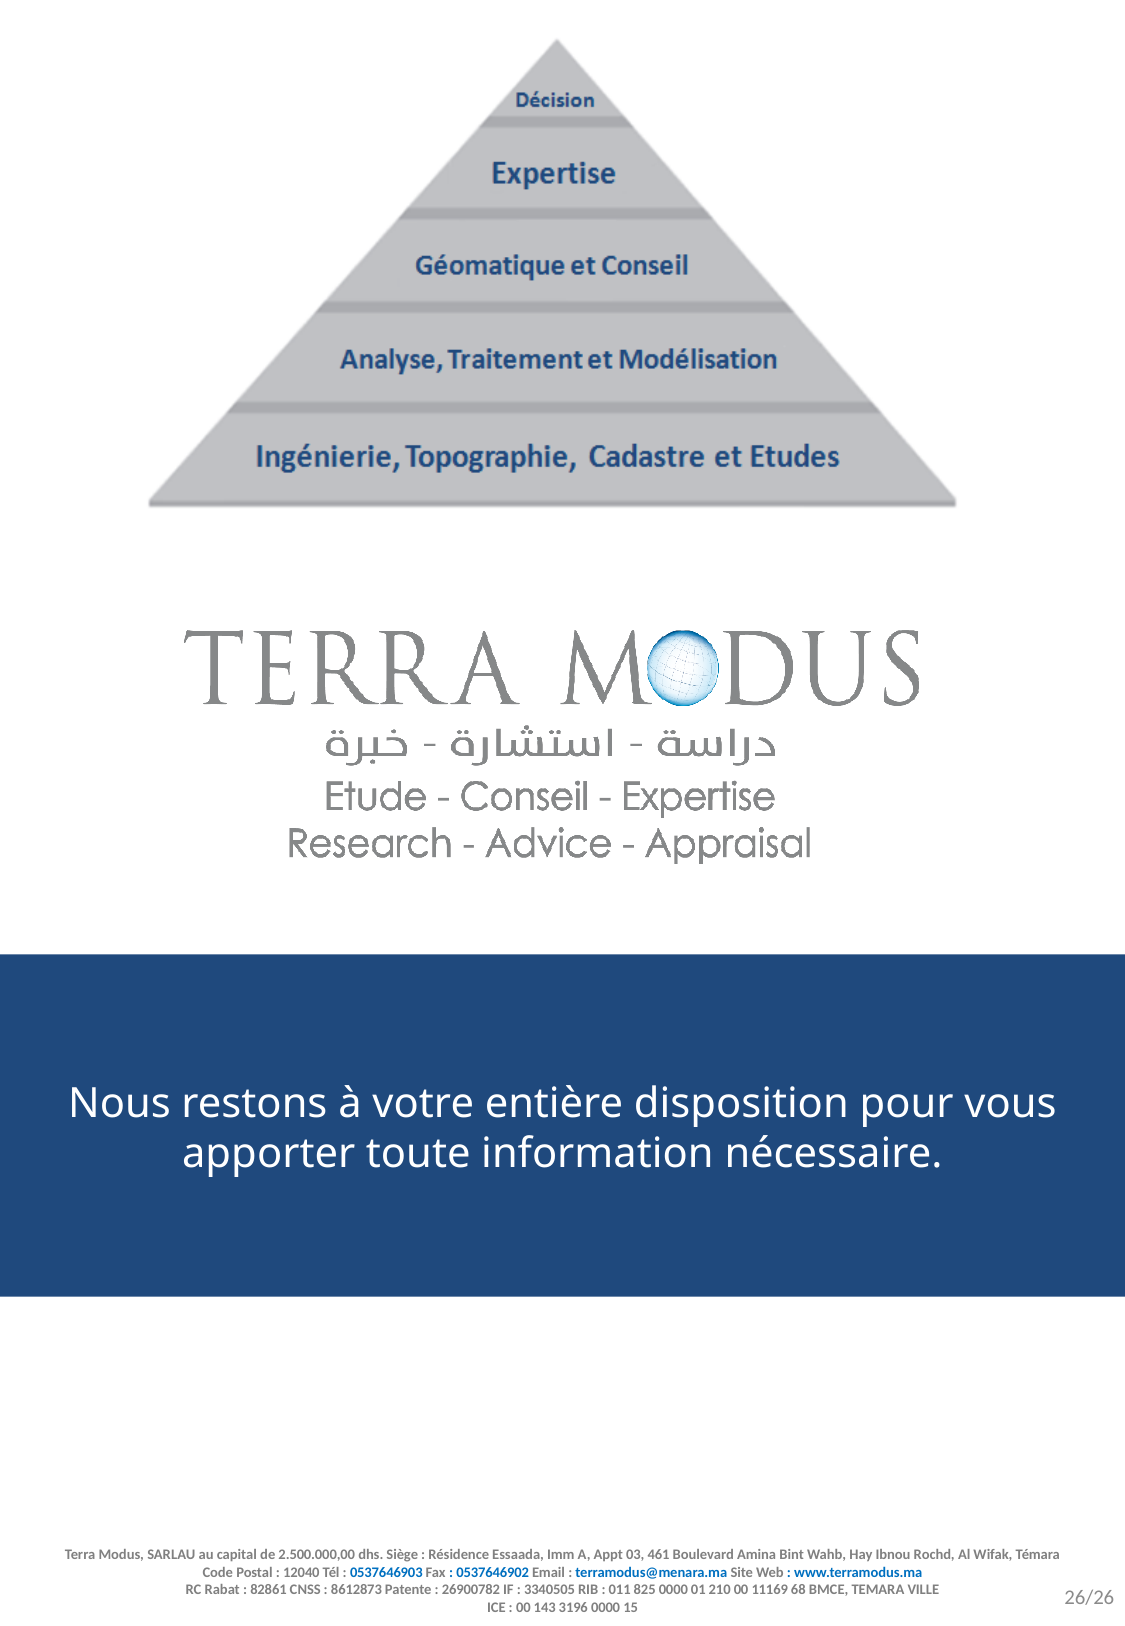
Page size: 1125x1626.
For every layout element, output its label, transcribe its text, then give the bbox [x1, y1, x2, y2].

slide_number 26/26 [866, 1552, 1125, 1625]
text_box Terra Modus, SARLAU au capital de 2.500.000,00 dhs. Siège : Résidence Essaada, Imm A, Appt 03, 461 Boulevard Amina Bint Wahb, Hay Ibnou Rochd, Al Wifak, Témara Code Postal : 12040 Tél : 0537646903 Fax : 0537646902 Email : terramodus@menara.ma Site Web : www.terramodus.ma RC Rabat : 82861 CNSS : 8612873 Patente : 26900782 IF : 3340505 RIB : 011 825 0000 01 210 00 11169 68 BMCE, TEMARA VILLE ICE : 00 143 3196 0000 15 [0, 1533, 1125, 1625]
text_box Nous restons à votre entière disposition pour vous apporter toute information nécessaire. [0, 954, 1125, 1297]
picture [136, 32, 971, 522]
picture [184, 598, 919, 865]
